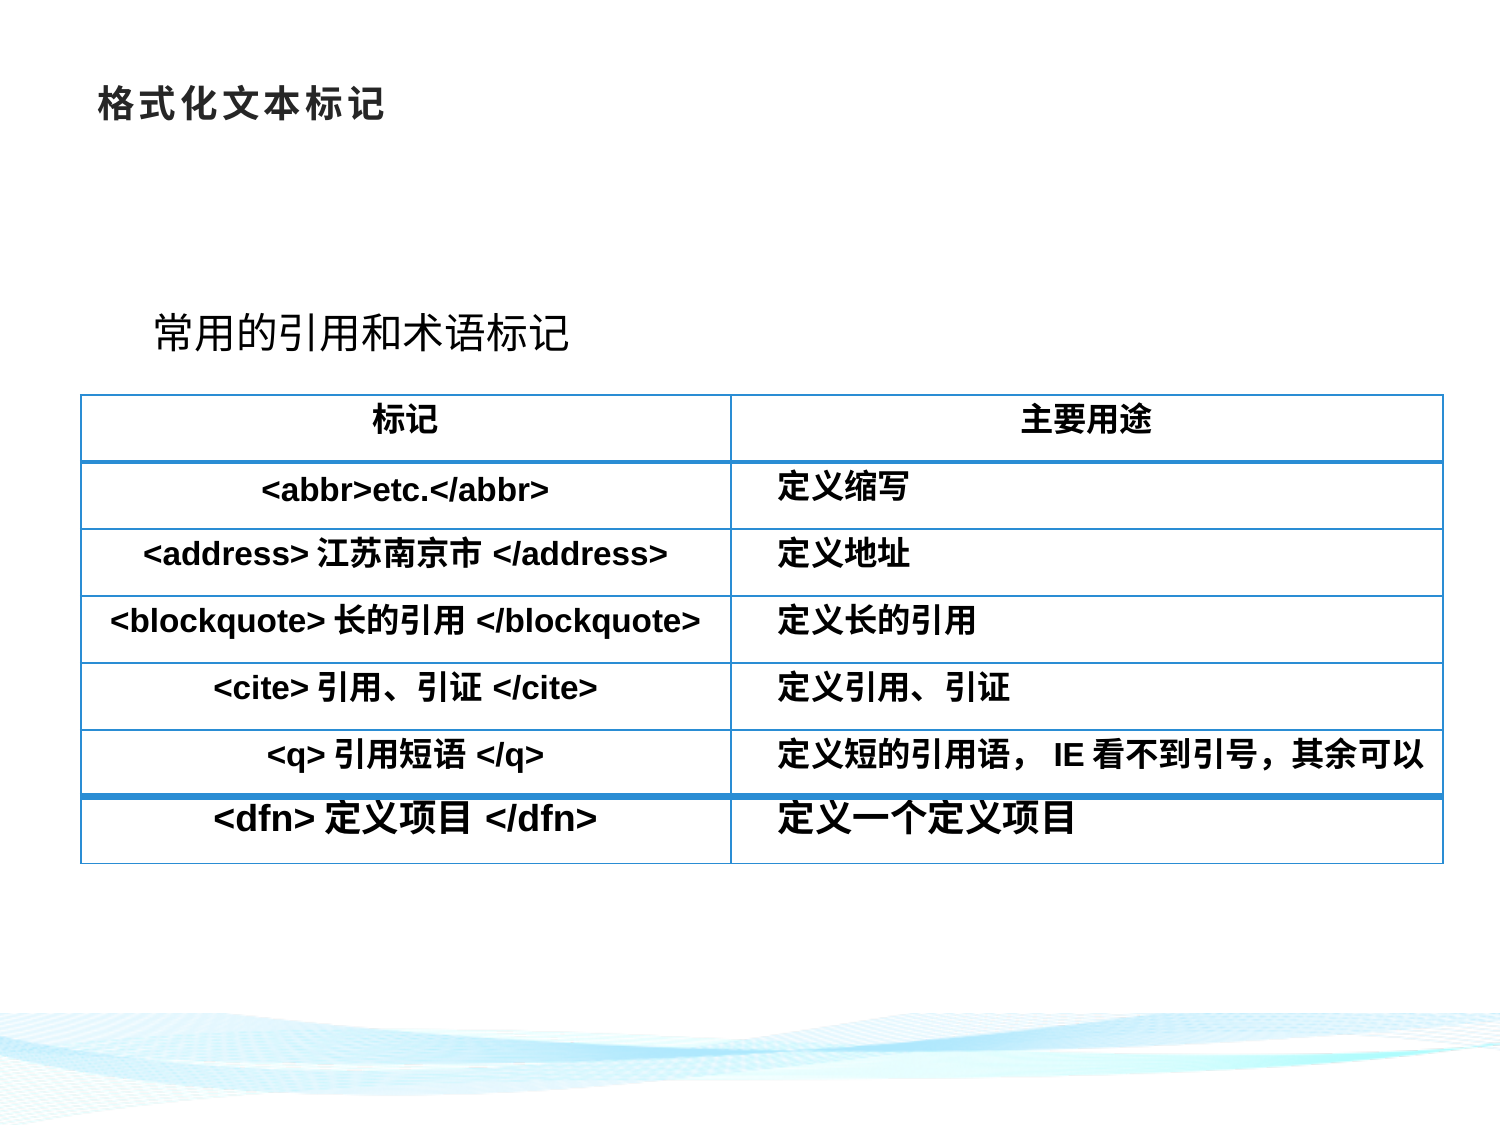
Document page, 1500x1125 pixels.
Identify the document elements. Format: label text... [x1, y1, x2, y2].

title 格式化文本标记 [82, 72, 1418, 146]
table_cell 定义短的引用语，IE看不到引号，其余可以 [732, 731, 1442, 793]
table_cell 定义一个定义项目 [732, 800, 1442, 863]
table_header 主要用途 [732, 396, 1442, 460]
table_header 标记 [82, 396, 730, 460]
table_cell <abbr>etc.</abbr> [82, 464, 730, 528]
table_cell <dfn>定义项目</dfn> [82, 800, 730, 863]
table_cell 定义地址 [732, 530, 1442, 595]
picture [0, 1013, 1500, 1125]
text_box 常用的引用和术语标记 [137, 299, 1475, 365]
table_cell 定义缩写 [732, 464, 1442, 528]
table_cell <q>引用短语</q> [82, 731, 730, 793]
table_cell 定义引用、引证 [732, 664, 1442, 729]
table_cell <address>江苏南京市</address> [82, 530, 730, 595]
table_cell 定义长的引用 [732, 597, 1442, 662]
table_cell <blockquote>长的引用</blockquote> [82, 597, 730, 662]
table_cell <cite>引用、引证</cite> [82, 664, 730, 729]
